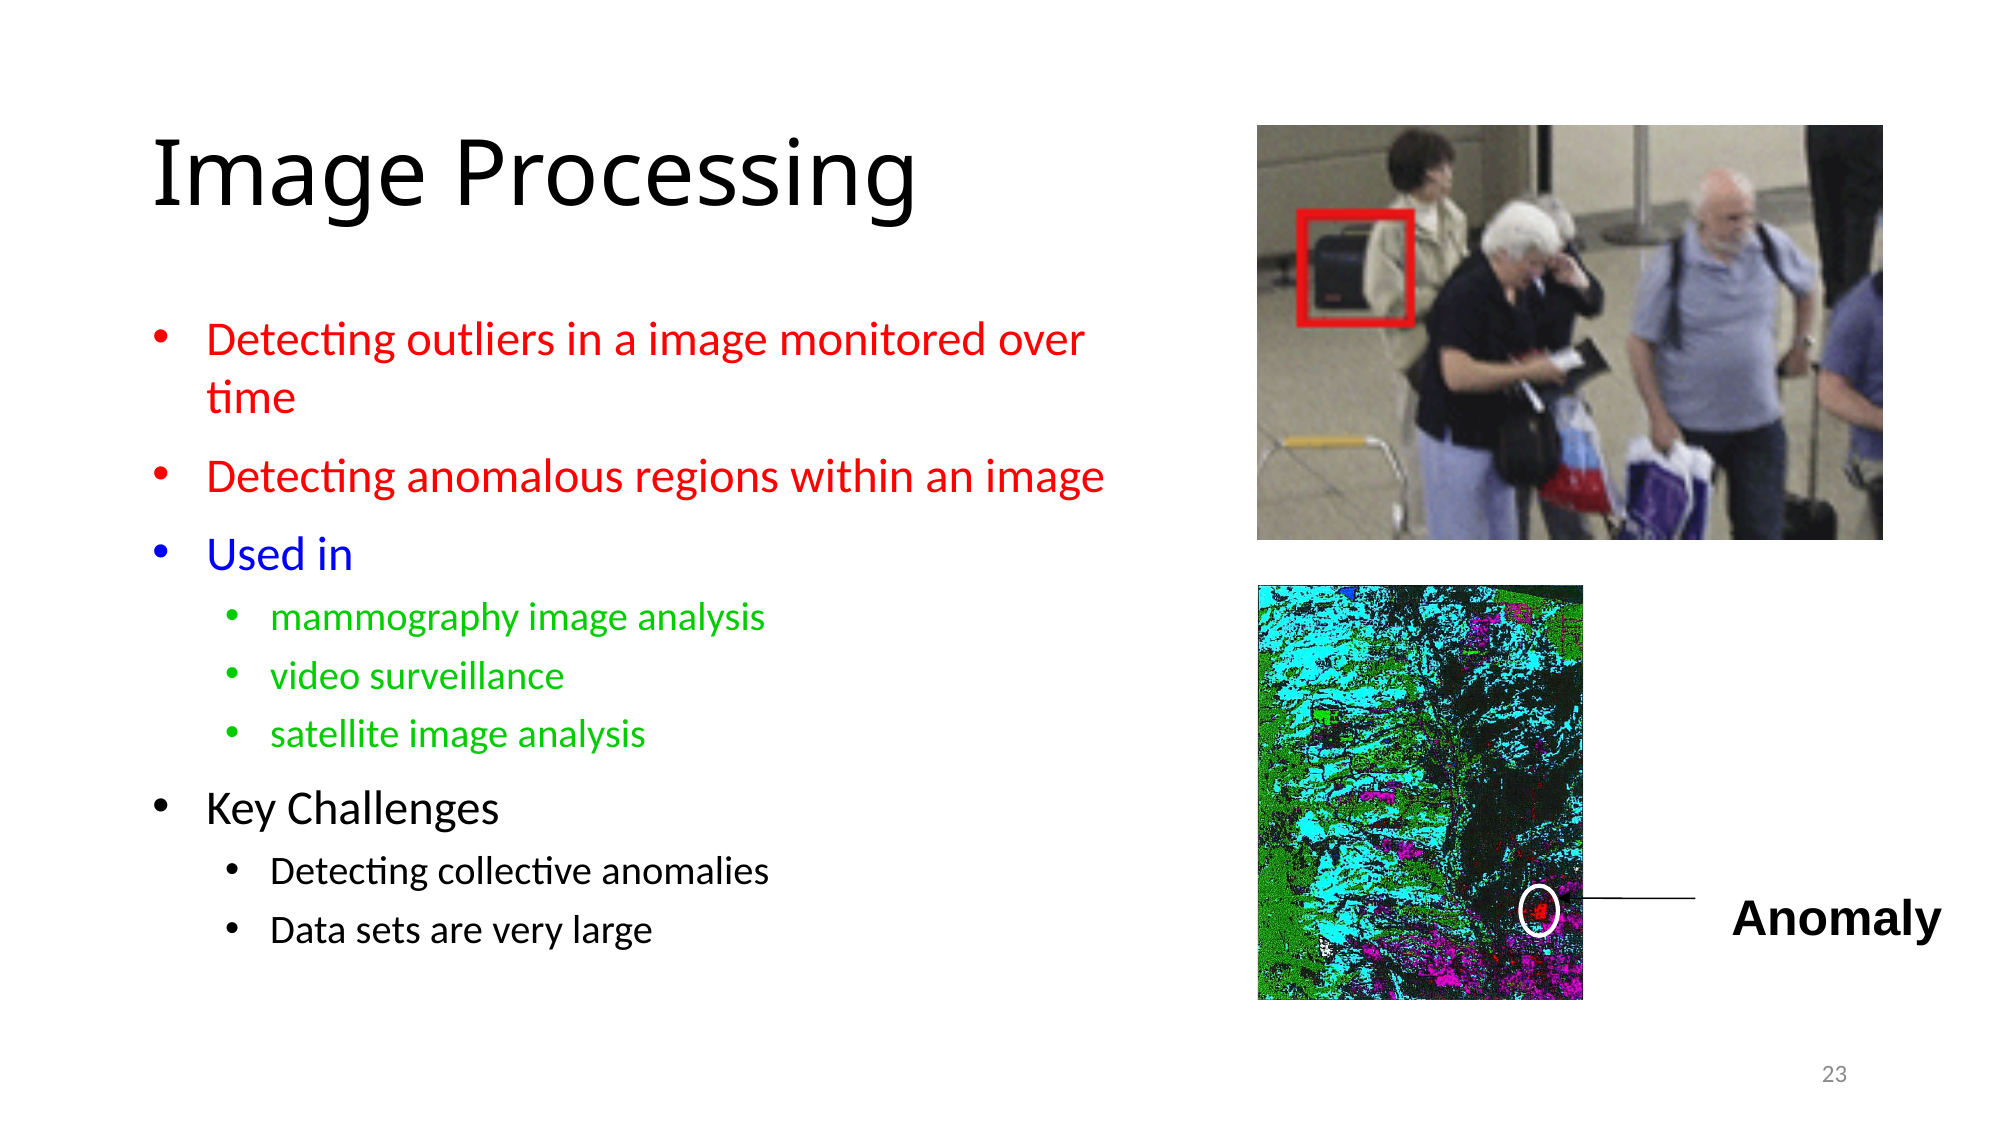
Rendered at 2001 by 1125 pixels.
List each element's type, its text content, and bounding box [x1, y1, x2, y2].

picture [1257, 585, 1584, 1000]
slide_number 23 [1412, 1042, 1863, 1103]
list Detecting outliers in a image monitored over time Detecting anomalous regions within an image Used in mammography image analysis video surveillance satellite image analysis Key Challenges Detecting collective anomalies Data sets are very large [137, 299, 1125, 1014]
title Image Processing [137, 59, 1863, 278]
text_box Anomaly [1716, 877, 1960, 953]
picture [1257, 125, 1883, 540]
